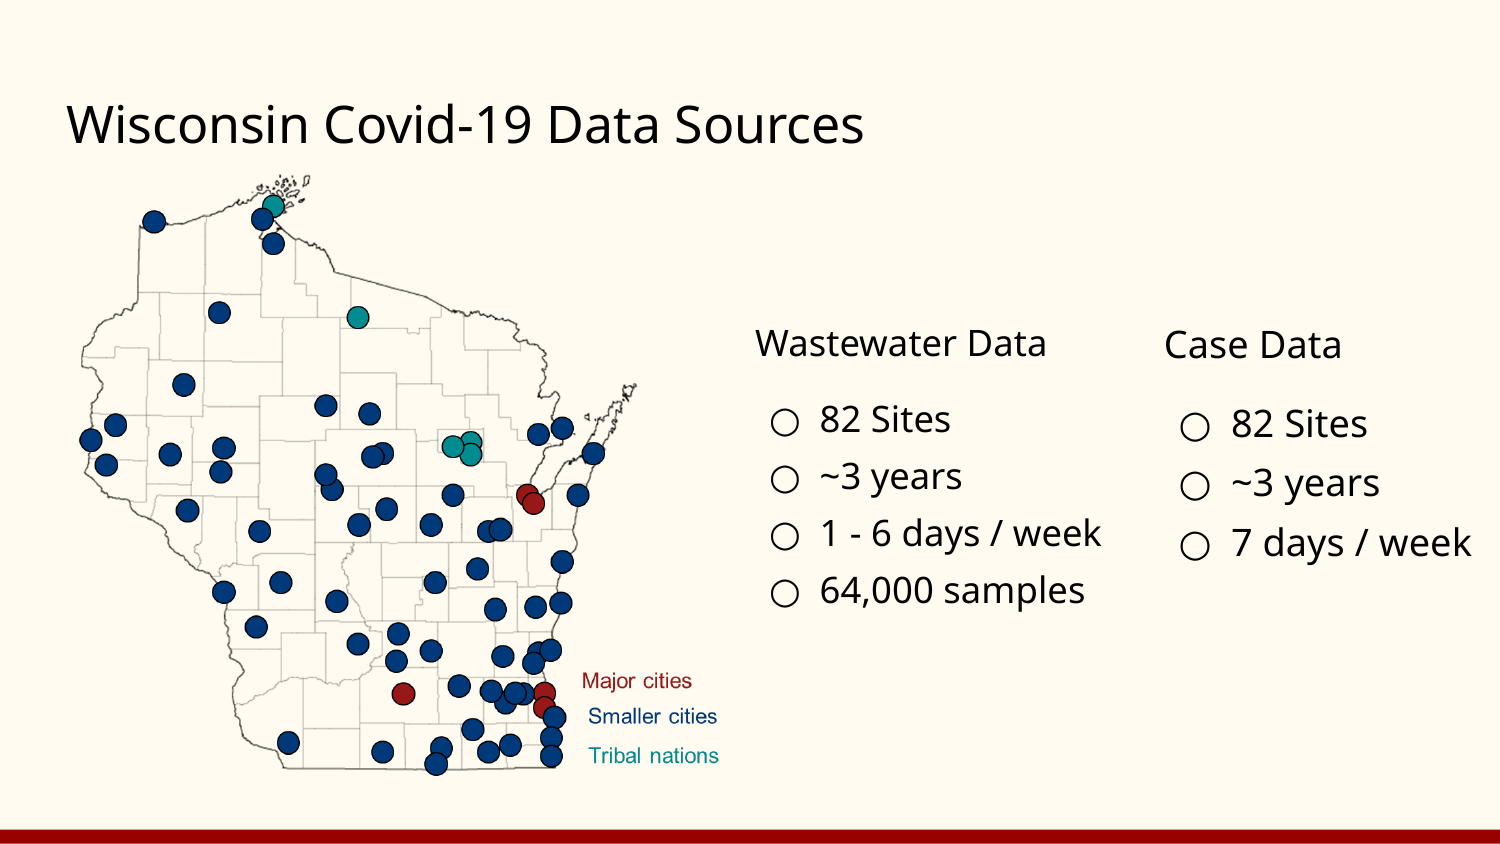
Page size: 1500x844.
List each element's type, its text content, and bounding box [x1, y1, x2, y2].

title Wisconsin Covid-19 Data Sources [51, 72, 1449, 174]
list Case Data 82 Sites ~3 years 7 days / week [1081, 295, 1488, 603]
list Wastewater Data 82 Sites ~3 years 1 - 6 days / week 64,000 samples [737, 295, 1126, 706]
picture [79, 173, 732, 782]
